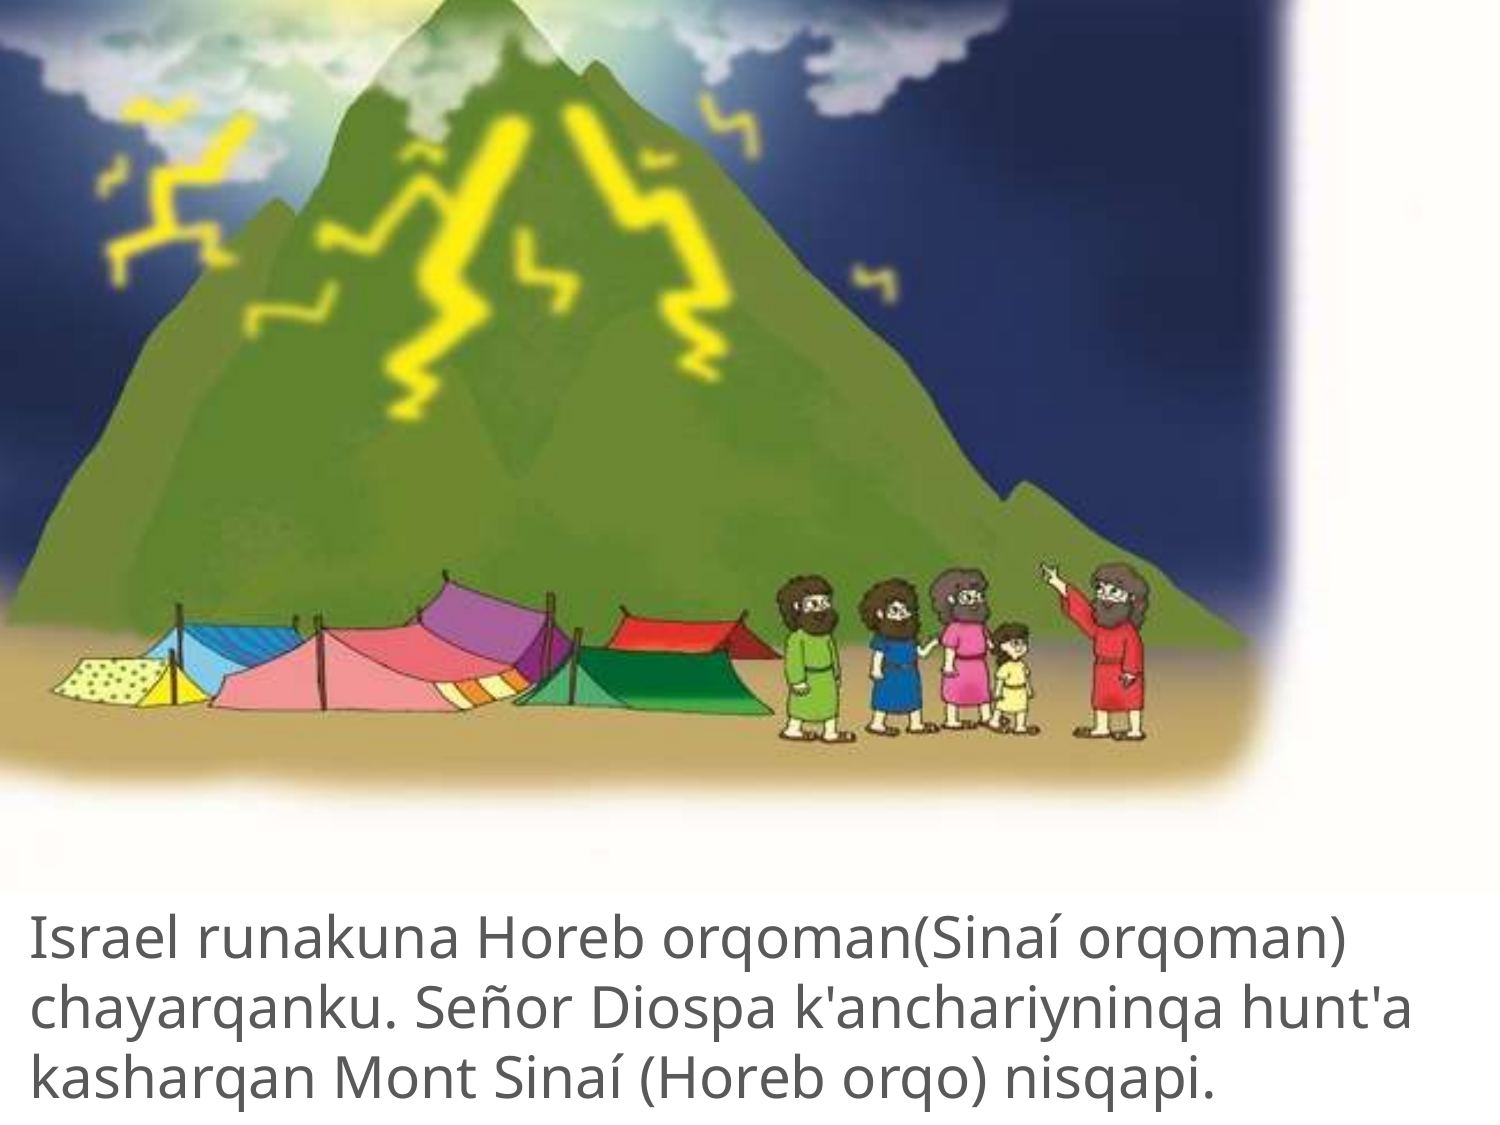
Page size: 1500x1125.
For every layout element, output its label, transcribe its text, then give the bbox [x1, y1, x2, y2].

text_box Israel runakuna Horeb orqoman(Sinaí orqoman) chayarqanku. Señor Diospa k'anchariyninqa hunt'a kasharqan Mont Sinaí (Horeb orqo) nisqapi. [14, 902, 1486, 1118]
picture [0, 0, 1500, 894]
